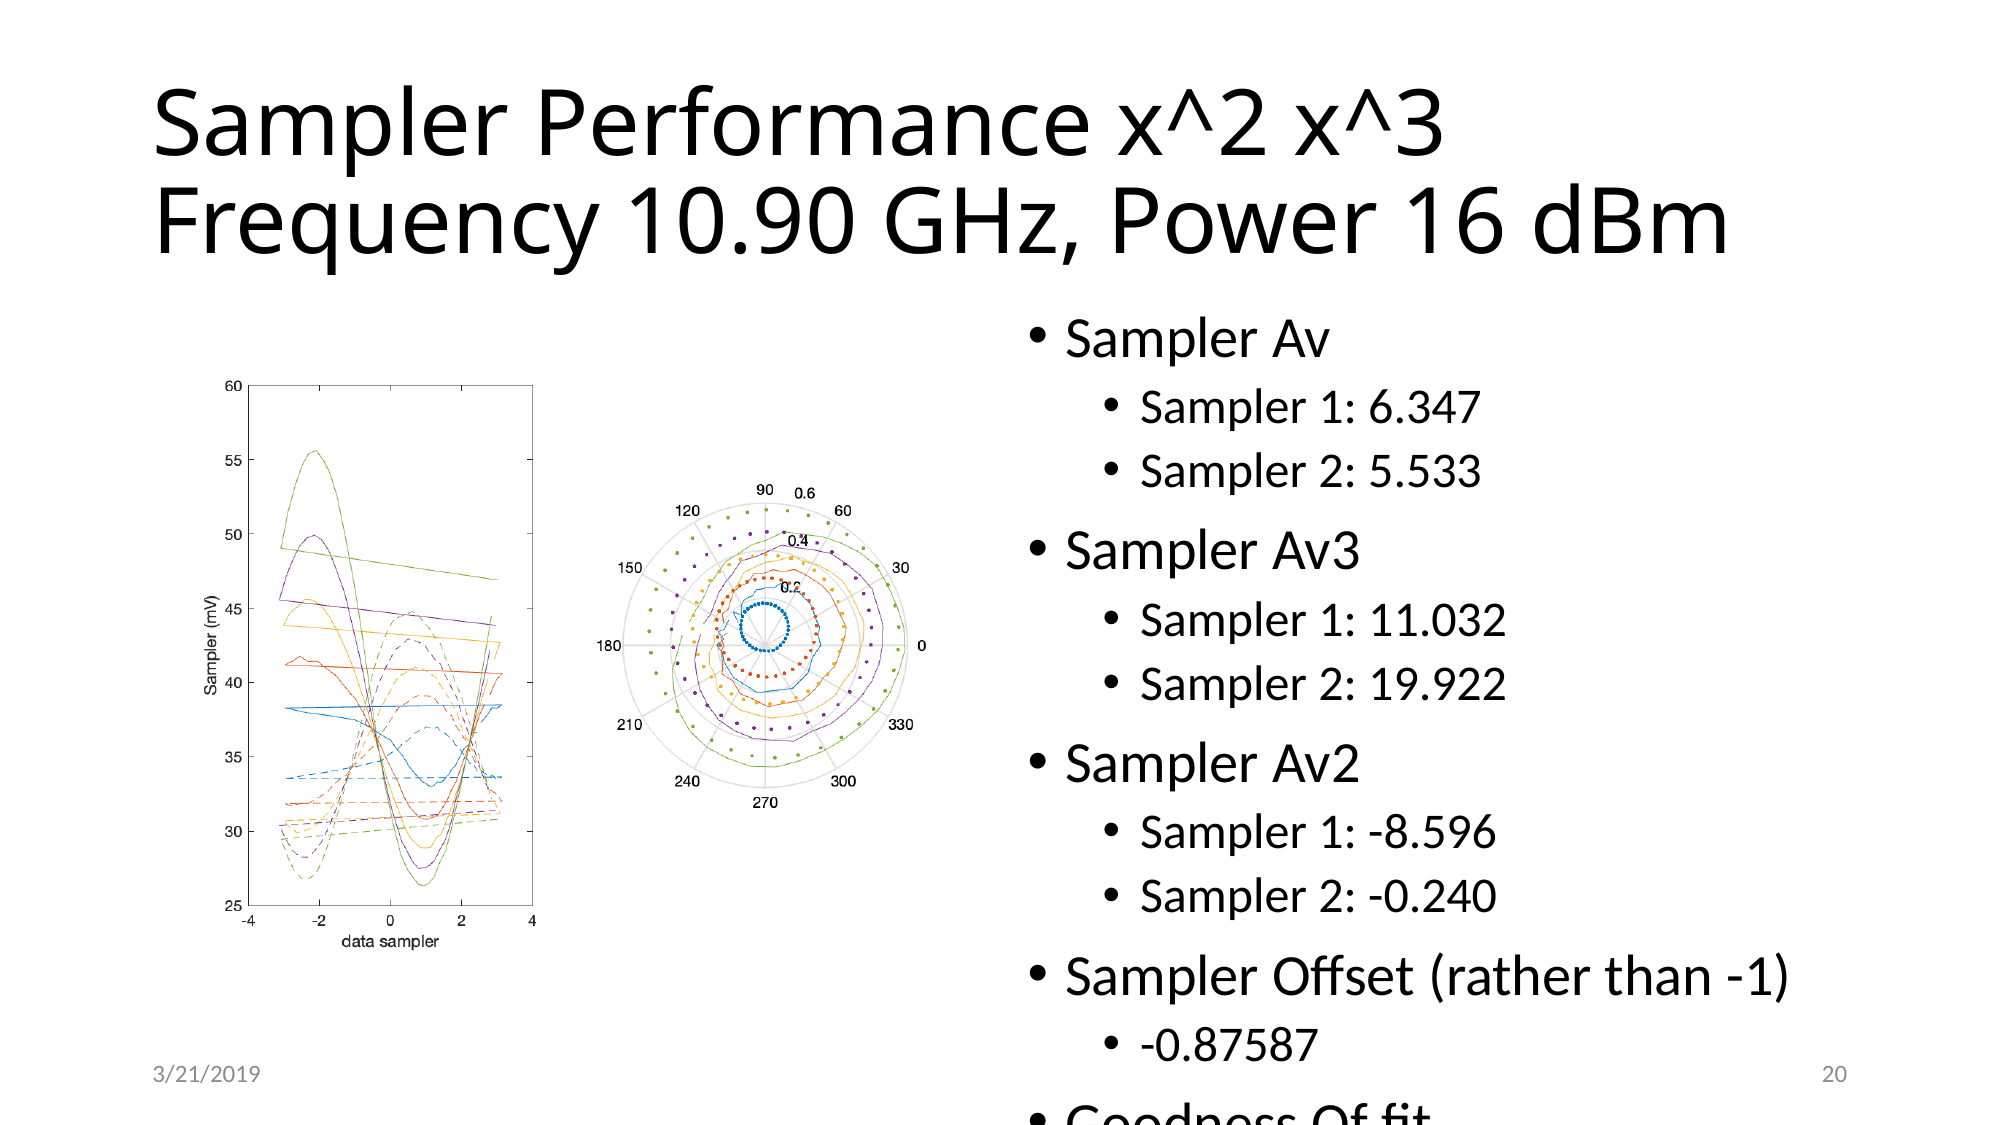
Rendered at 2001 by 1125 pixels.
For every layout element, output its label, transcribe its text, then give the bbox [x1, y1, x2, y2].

title Sampler Performance x^2 x^3 Frequency 10.90 GHz, Power 16 dBm [137, 59, 1863, 278]
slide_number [137, 1042, 588, 1103]
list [137, 337, 988, 975]
slide_number ‹#› [1412, 1042, 1863, 1103]
list Sampler Av Sampler 1: 6.347 Sampler 2: 5.533 Sampler Av3 Sampler 1: 11.032 Sampler 2: 19.922 Sampler Av2 Sampler 1: -8.596 Sampler 2: -0.240 Sampler Offset (rather than -1) -0.87587 Goodness Of fit 0 [1012, 299, 1863, 1014]
footer [662, 1042, 1338, 1103]
